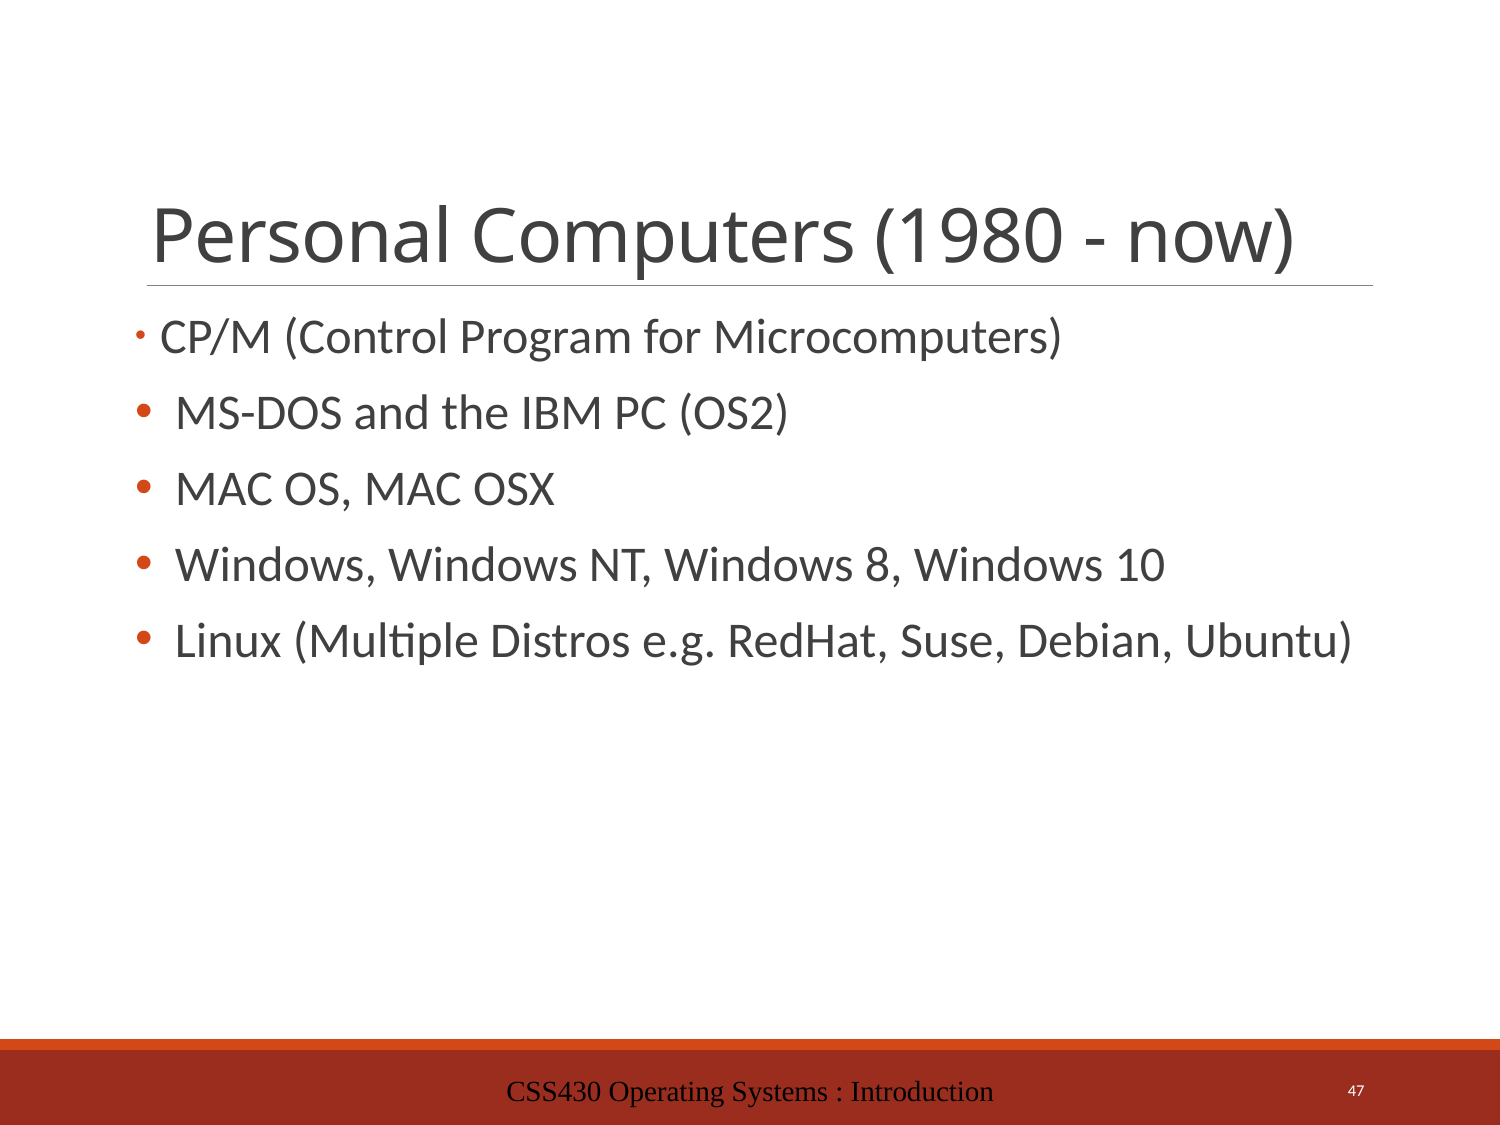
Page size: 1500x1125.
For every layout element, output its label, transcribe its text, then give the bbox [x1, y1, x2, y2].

footer CSS430 Operating Systems : Introduction [453, 1059, 1047, 1120]
list CP/M (Control Program for Microcomputers) MS-DOS and the IBM PC (OS2) MAC OS, MAC OSX Windows, Windows NT, Windows 8, Windows 10 Linux (Multiple Distros e.g. RedHat, Suse, Debian, Ubuntu) [135, 302, 1373, 963]
title Personal Computers (1980 - now) [135, 47, 1373, 285]
slide_number 47 [1218, 1059, 1380, 1120]
